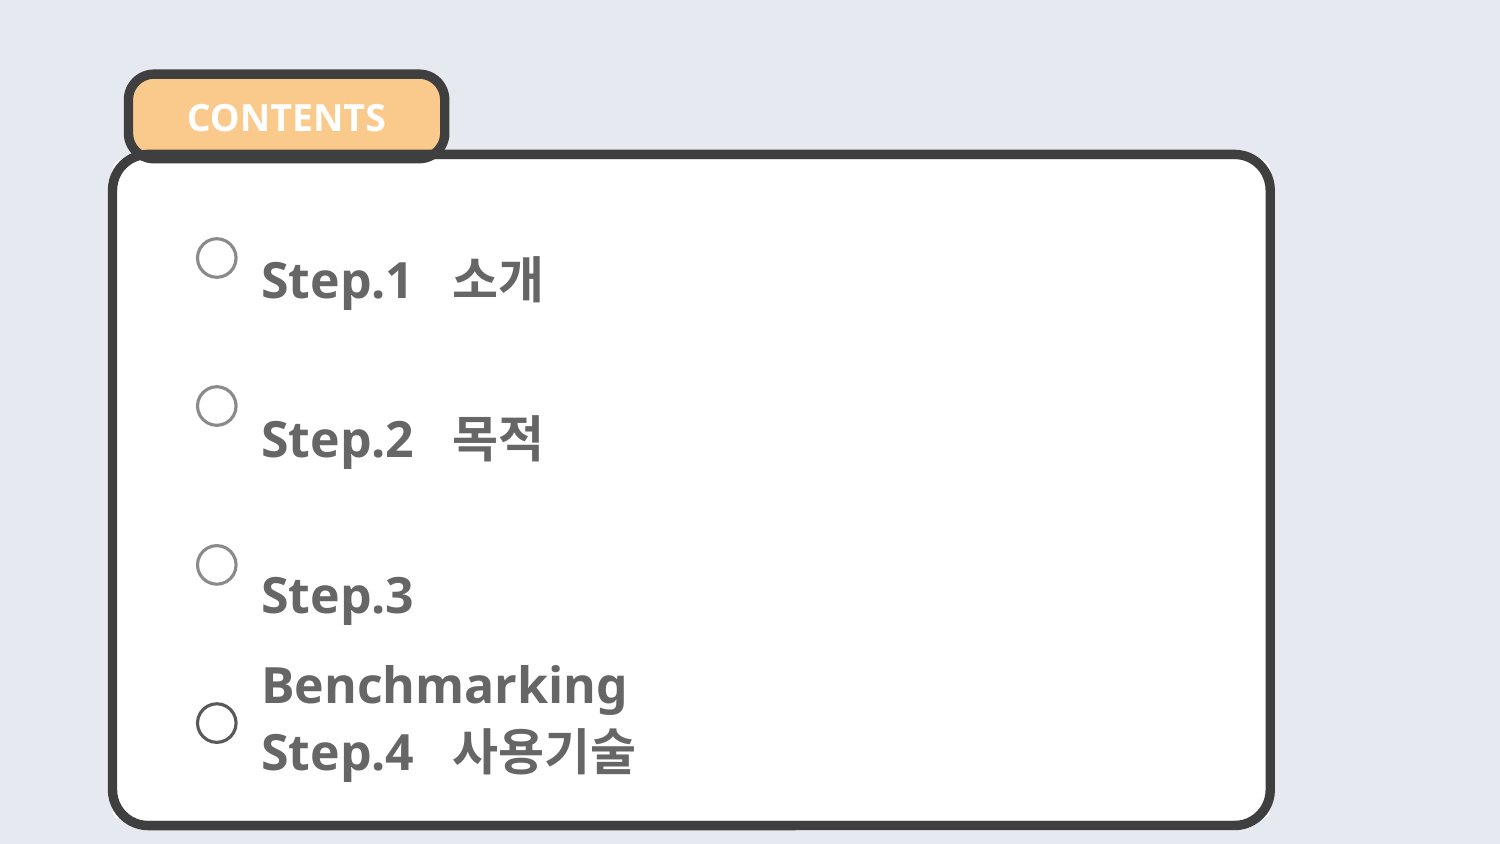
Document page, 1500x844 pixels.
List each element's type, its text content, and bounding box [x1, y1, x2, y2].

text_box [1254, 794, 1271, 821]
text_box [112, 796, 129, 821]
text_box [197, 386, 237, 426]
text_box Step.4 사용기술 [250, 684, 688, 731]
text_box [112, 159, 129, 184]
text_box [197, 545, 237, 585]
text_box Step.2 목적 [250, 371, 610, 428]
text_box [1254, 159, 1271, 186]
text_box + [197, 703, 237, 743]
text_box Step.3 Benchmarking [250, 527, 804, 597]
text_box [197, 238, 237, 278]
text_box CONTENTS [128, 74, 445, 155]
text_box Step.1 소개 [250, 212, 610, 282]
text_box [112, 154, 1271, 826]
